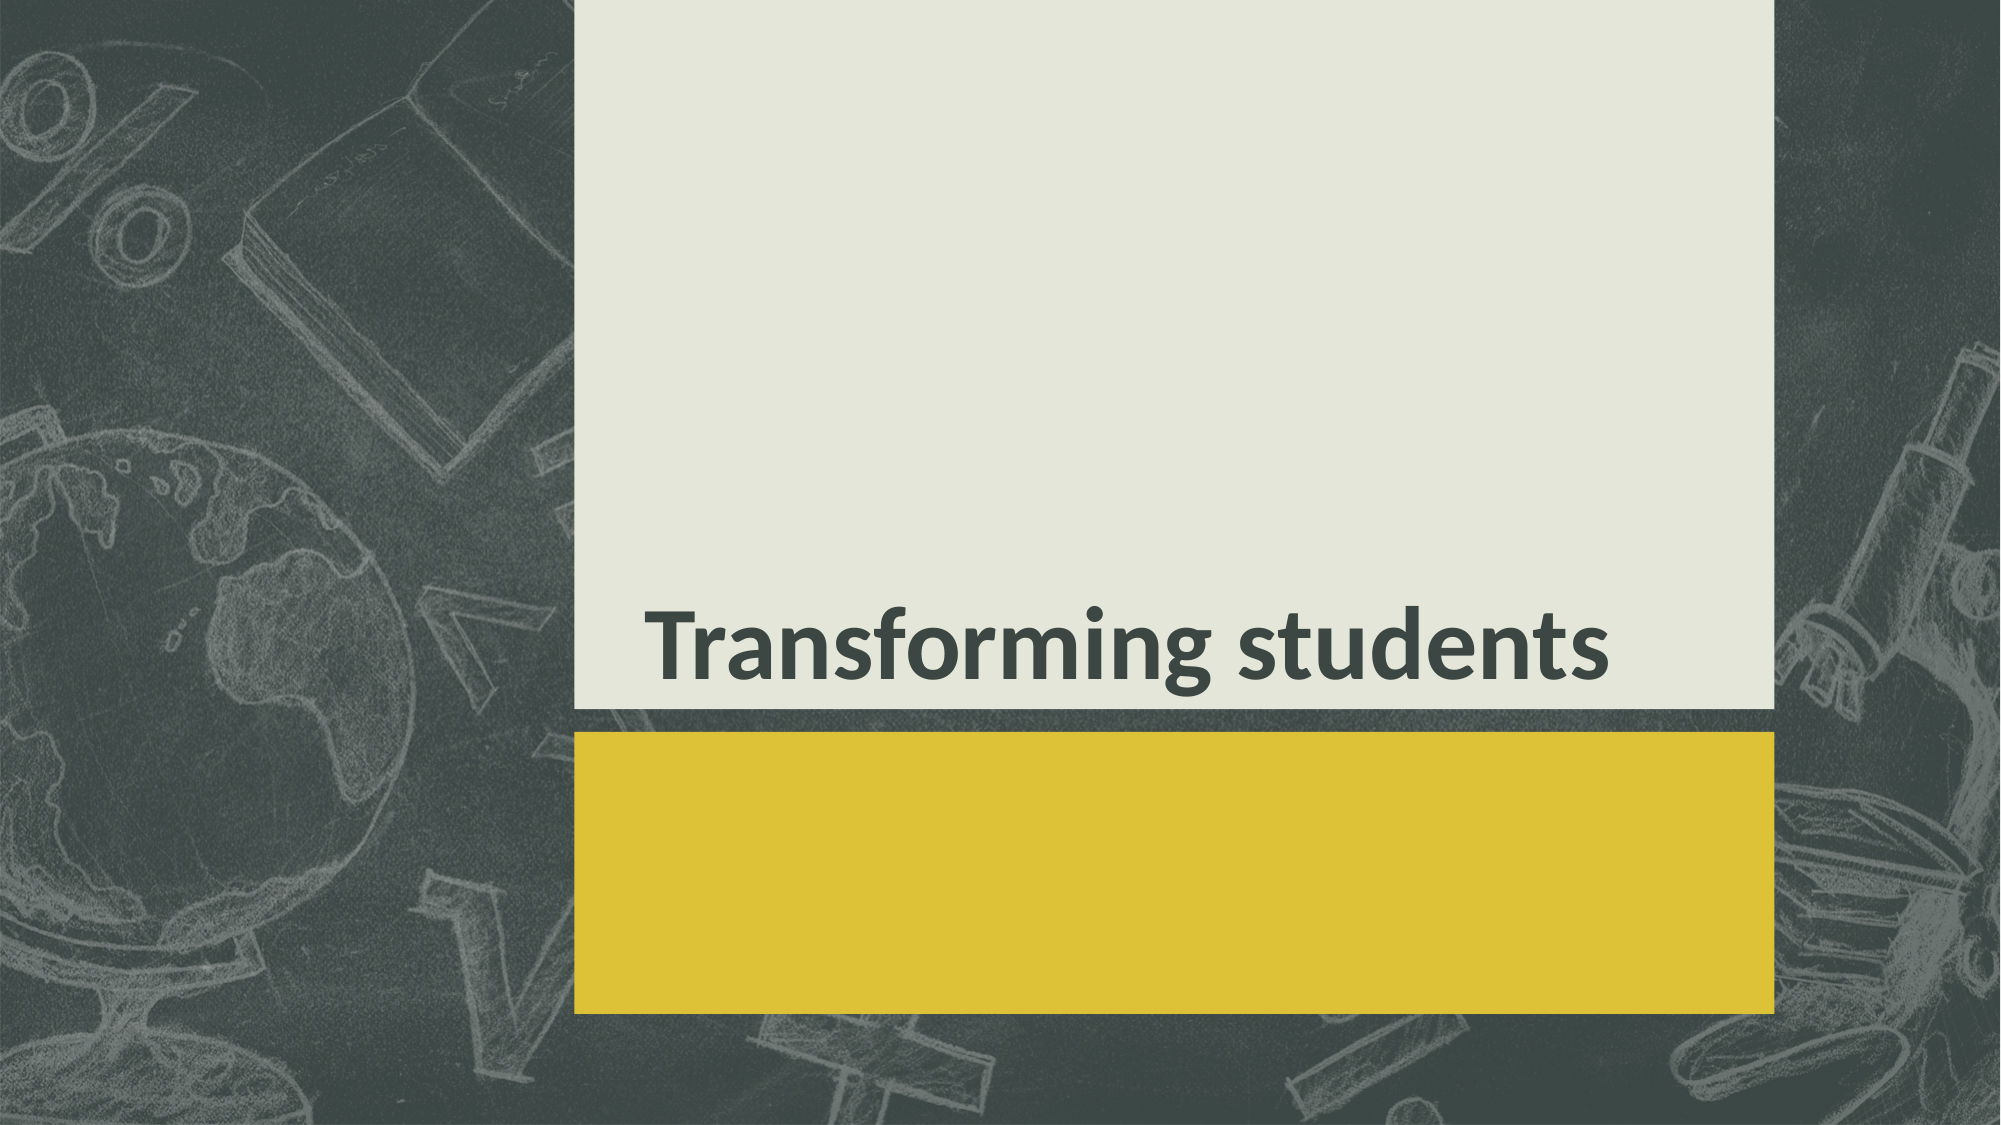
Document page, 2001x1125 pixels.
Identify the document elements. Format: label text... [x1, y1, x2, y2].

picture [0, 0, 2001, 1125]
title Transforming students [629, 108, 1712, 710]
